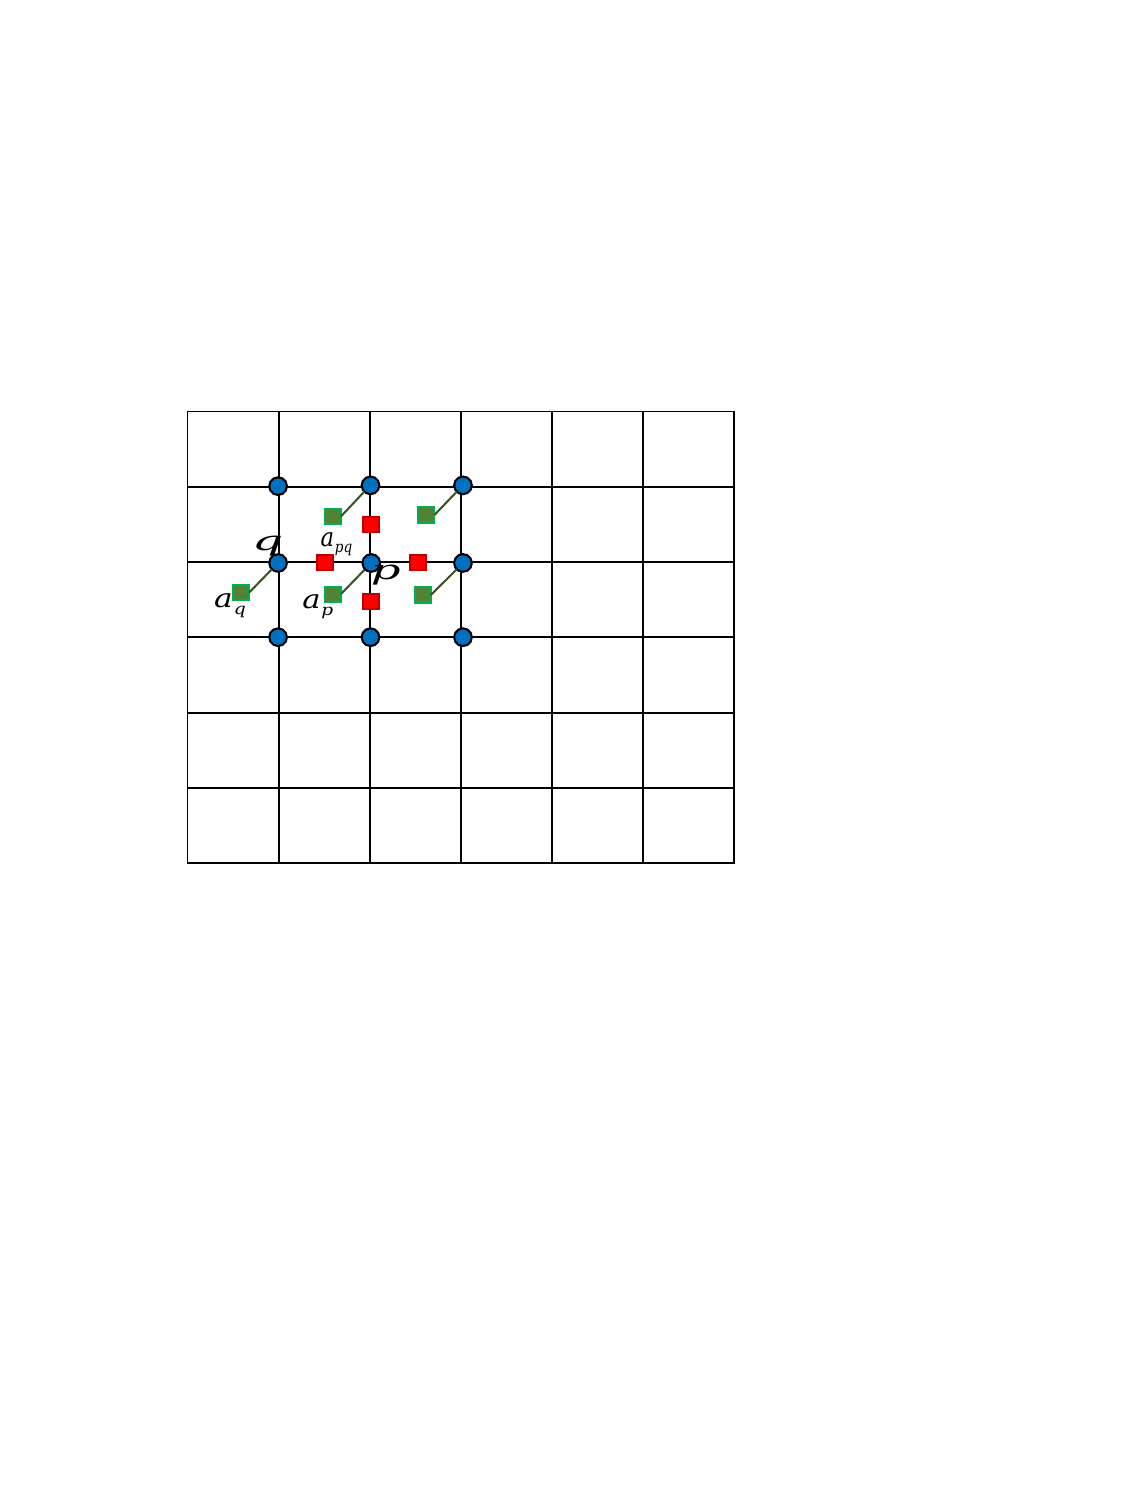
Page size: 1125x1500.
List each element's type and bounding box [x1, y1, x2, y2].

text_box [362, 516, 380, 533]
text_box [232, 584, 250, 601]
table_cell [644, 563, 733, 636]
text_box [268, 627, 289, 648]
table_header [644, 412, 733, 486]
table_cell [188, 638, 278, 712]
table_cell [644, 789, 733, 862]
table_header [371, 412, 460, 486]
text_box [409, 554, 427, 571]
table_header [280, 412, 369, 486]
table_cell [280, 488, 369, 561]
text_box [453, 627, 473, 648]
table_cell [644, 714, 733, 787]
table_cell [553, 638, 642, 712]
table_cell [553, 789, 642, 862]
text_box [430, 569, 457, 595]
text_box [324, 586, 342, 603]
table_cell [553, 488, 642, 561]
table_cell [553, 714, 642, 787]
table_cell [280, 563, 369, 636]
text_box [324, 508, 342, 525]
table_cell [553, 563, 642, 636]
text_box [434, 491, 457, 516]
table_cell [188, 563, 278, 636]
table_cell [371, 714, 460, 787]
text_box [360, 627, 381, 648]
text_box [268, 553, 289, 573]
text_box [453, 553, 473, 573]
text_box [361, 553, 382, 573]
table_cell [644, 488, 733, 561]
text_box [362, 593, 380, 610]
table_cell [462, 789, 551, 862]
text_box [340, 491, 365, 517]
table_cell [371, 789, 460, 862]
table_cell [371, 638, 460, 712]
table_cell [188, 714, 278, 787]
table_cell [280, 714, 369, 787]
text_box [249, 569, 272, 593]
text_box [316, 554, 334, 571]
table_header [553, 412, 642, 486]
table_cell [371, 563, 460, 636]
table_cell [644, 638, 733, 712]
text_box [360, 475, 381, 496]
table_cell [280, 638, 369, 712]
text_box [417, 506, 435, 524]
text_box [340, 569, 365, 595]
table_cell [188, 488, 278, 561]
table_cell [371, 488, 460, 561]
text_box [414, 586, 432, 604]
table_cell [280, 789, 369, 862]
text_box [268, 476, 289, 497]
table_cell [462, 563, 551, 636]
table_cell [462, 488, 551, 561]
table_cell [188, 789, 278, 862]
table_cell [462, 714, 551, 787]
table_header [188, 412, 278, 486]
text_box [453, 475, 473, 496]
table_header [462, 412, 551, 486]
table_cell [462, 638, 551, 712]
